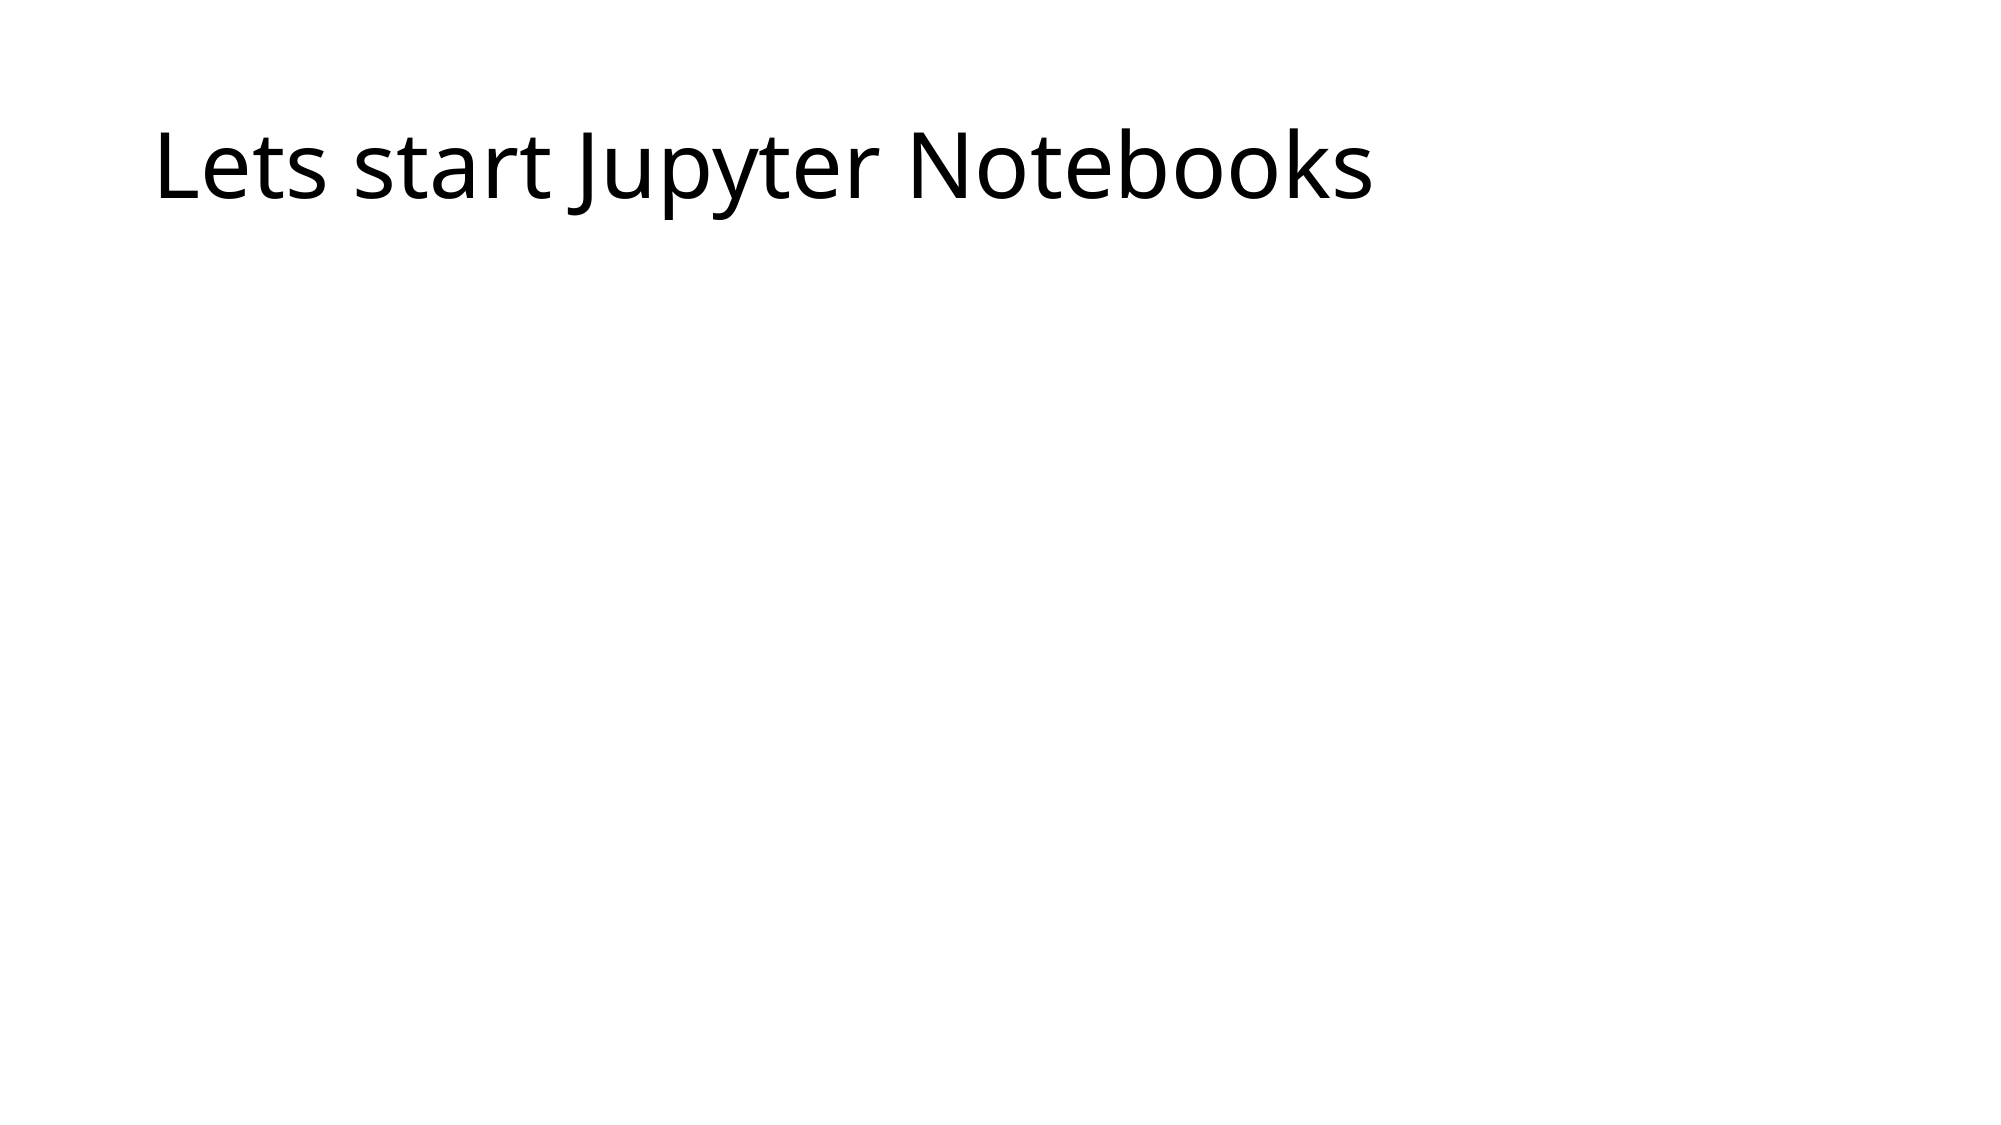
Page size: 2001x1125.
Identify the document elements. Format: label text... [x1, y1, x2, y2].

title Lets start Jupyter Notebooks [137, 59, 1863, 278]
